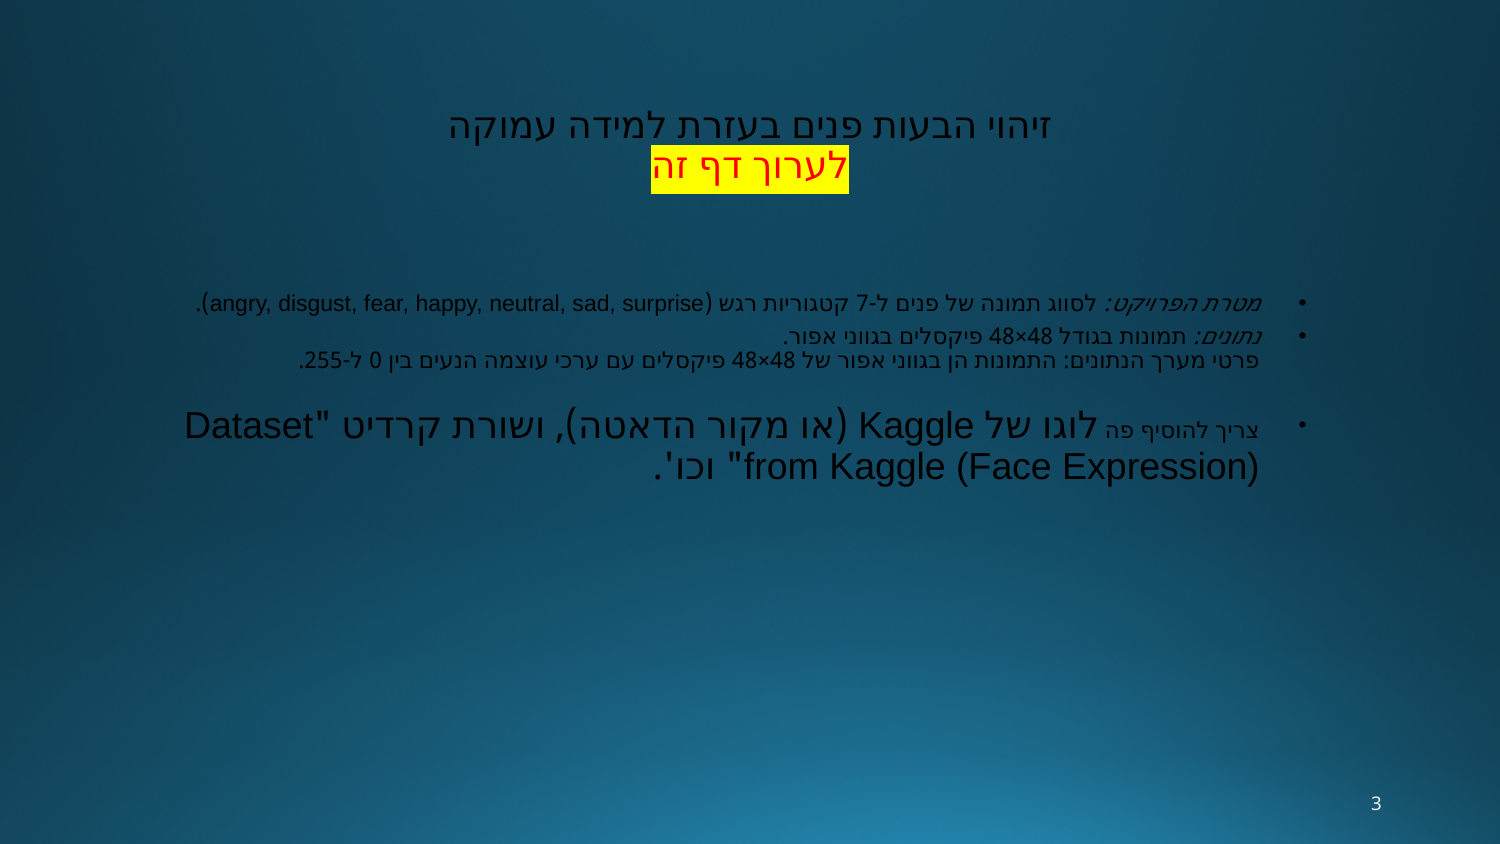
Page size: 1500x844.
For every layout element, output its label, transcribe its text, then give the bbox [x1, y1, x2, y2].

list מטרת הפרויקט: לסווג תמונה של פנים ל-7 קטגוריות רגש (angry, disgust, fear, happy, neutral, sad, surprise). נתונים: תמונות בגודל 48×48 פיקסלים בגווני אפור. פרטי מערך הנתונים: התמונות הן בגווני אפור של 48×48 פיקסלים עם ערכי עוצמה הנעים בין 0 ל-255. צריך להוסיף פה לוגו של Kaggle (או מקור הדאטה), ושורת קרדיט "Dataset from Kaggle (Face Expression)" וכו'. [137, 224, 1397, 760]
title זיהוי הבעות פנים בעזרת למידה עמוקה לערוך דף זה [103, 44, 1397, 208]
slide_number 3 [1059, 782, 1397, 827]
picture [0, 0, 1500, 844]
